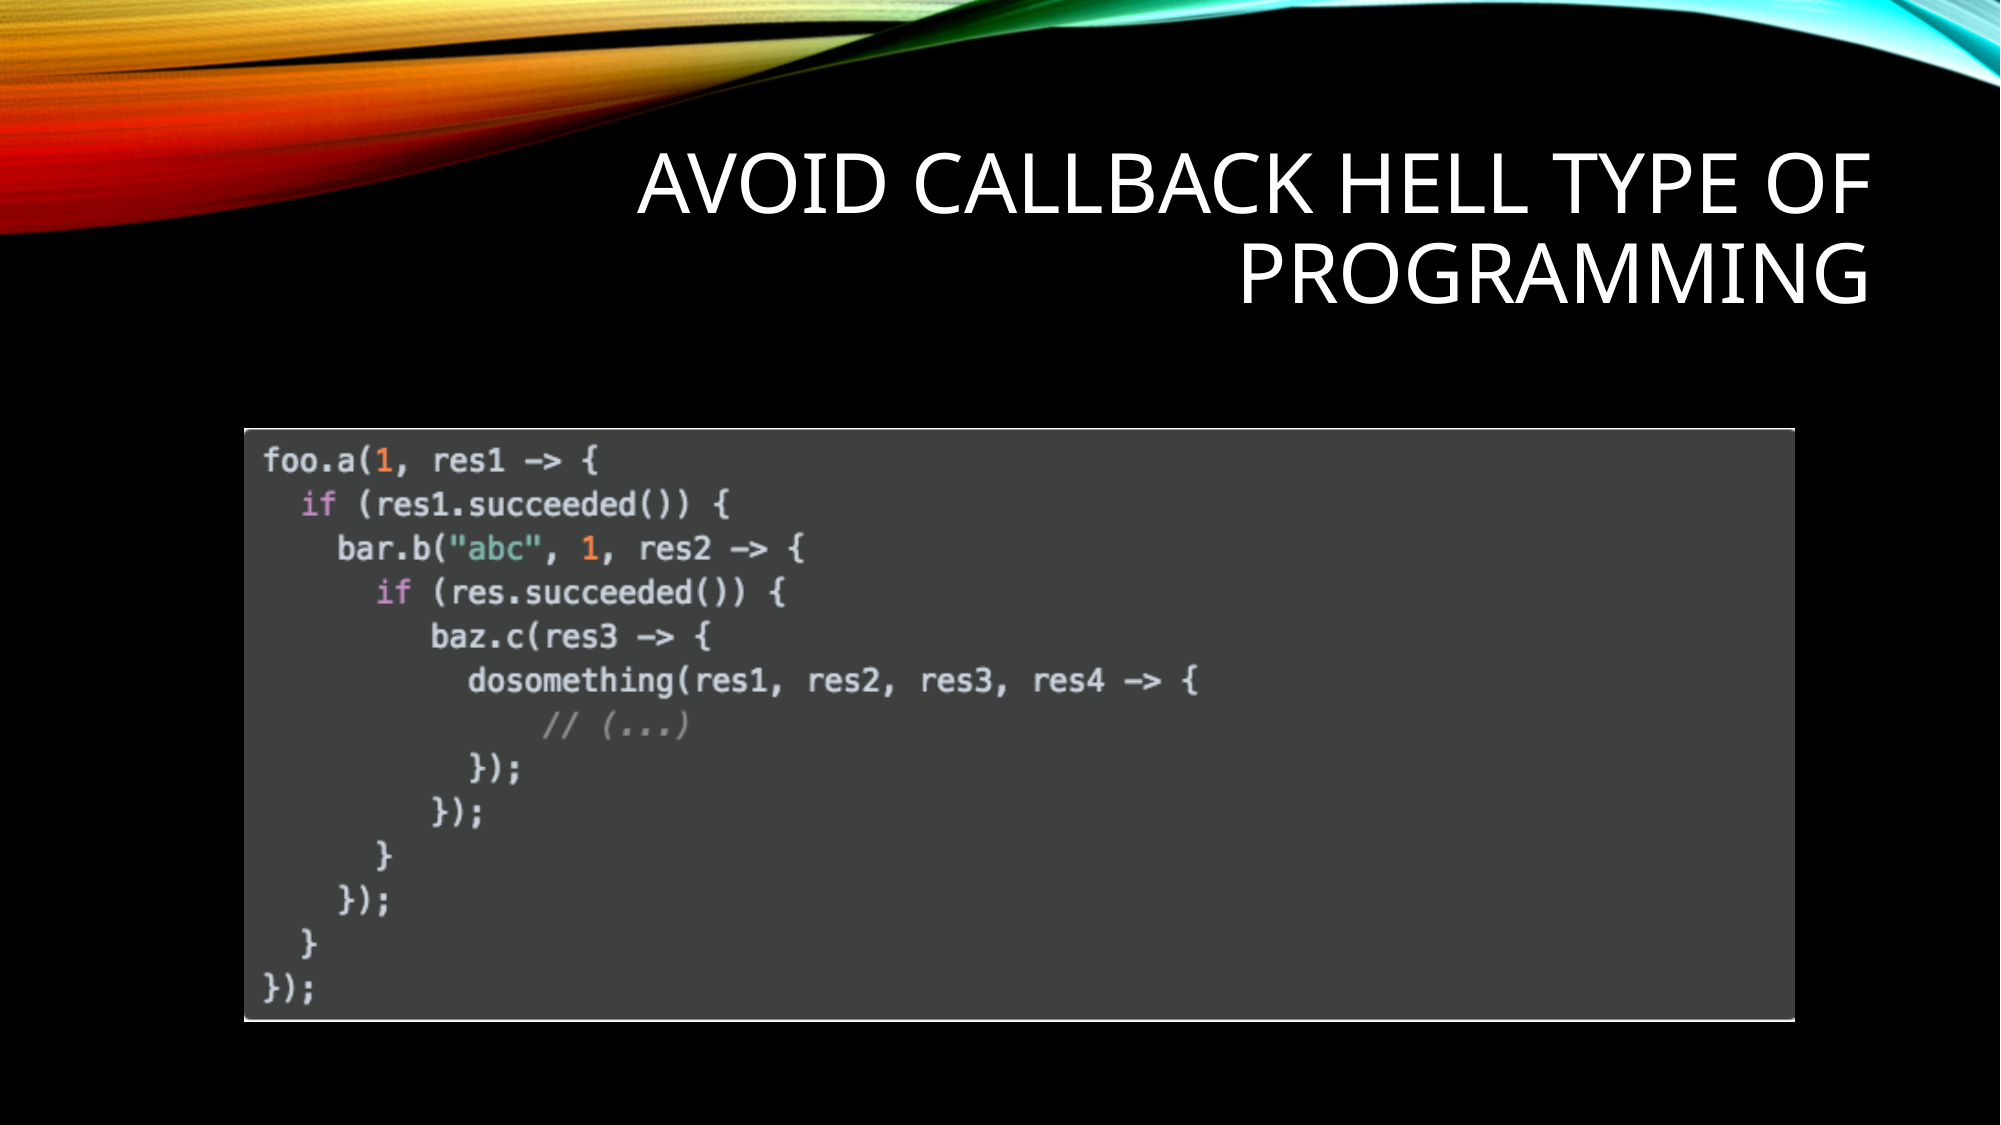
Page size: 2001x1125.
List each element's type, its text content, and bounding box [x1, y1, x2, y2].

title Avoid callback hell type of programming [474, 125, 1888, 338]
picture [0, 0, 2000, 237]
picture [243, 428, 1795, 1023]
